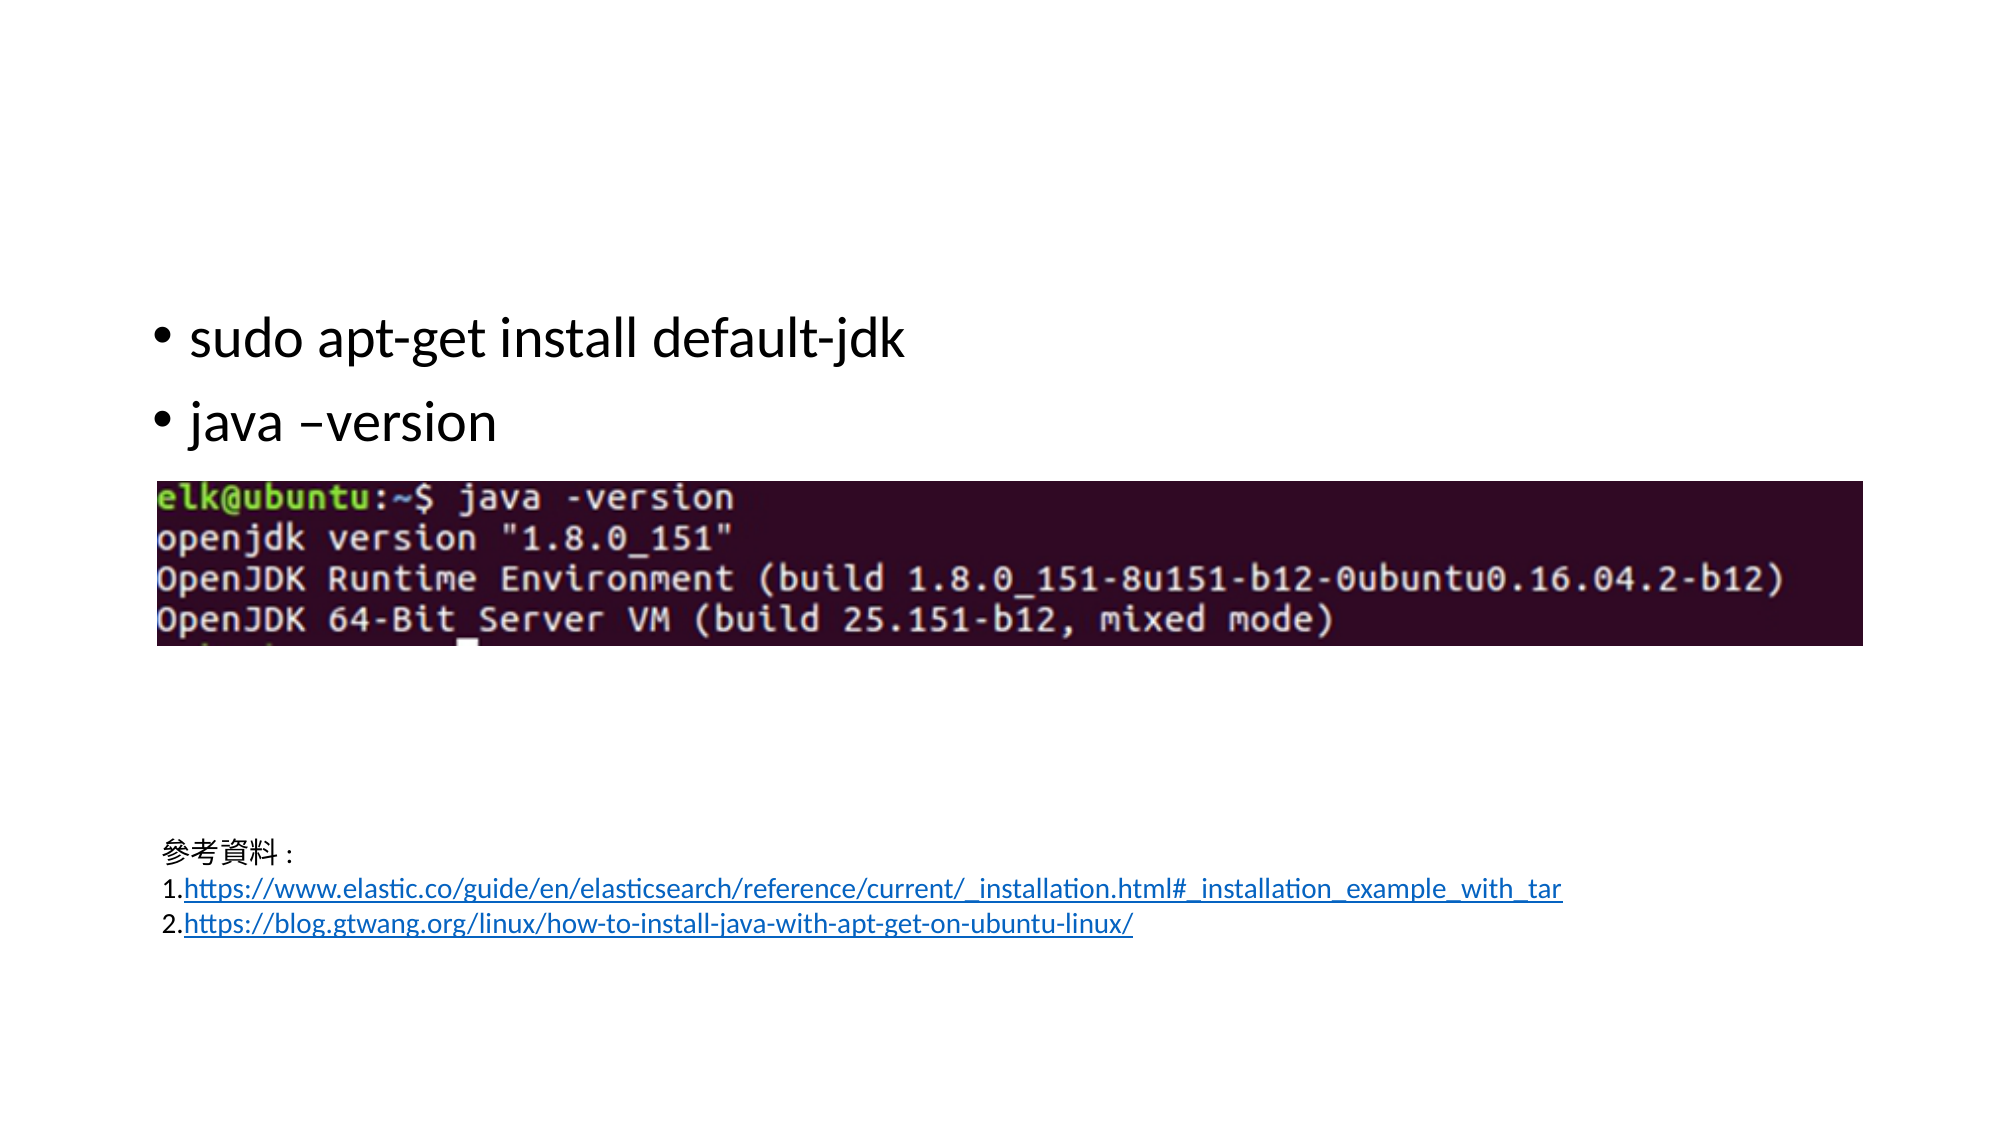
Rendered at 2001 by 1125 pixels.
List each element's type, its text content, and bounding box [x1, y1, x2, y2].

picture [157, 481, 1863, 646]
list sudo apt-get install default-jdk java –version [137, 299, 1863, 646]
text_box 參考資料: 1.https://www.elastic.co/guide/en/elasticsearch/reference/current/_installation.html#_installation_example_with_tar 2.https://blog.gtwang.org/linux/how-to-install-java-with-apt-get-on-ubuntu-linux/ [146, 827, 1578, 992]
